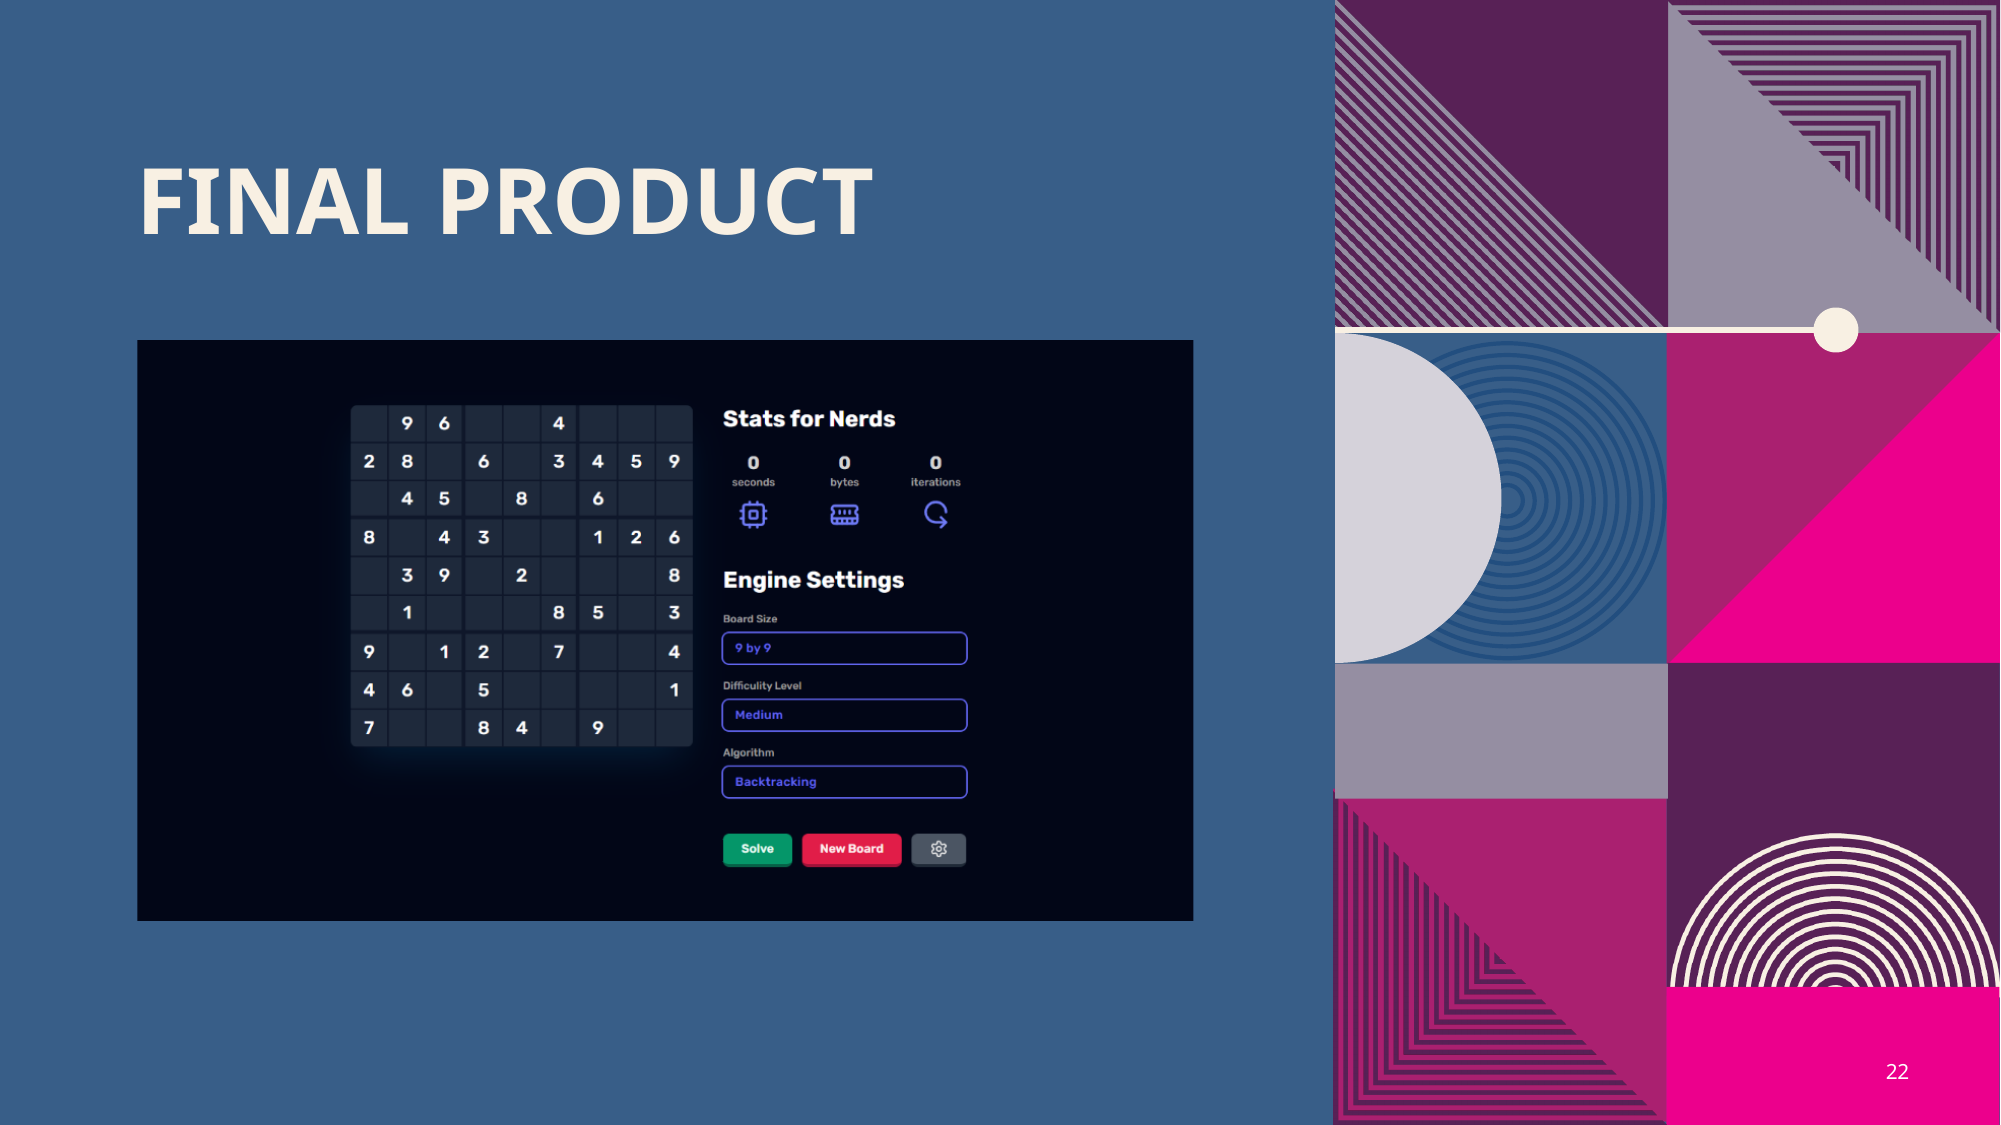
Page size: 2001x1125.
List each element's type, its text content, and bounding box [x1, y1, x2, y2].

picture [1335, 0, 2001, 333]
picture [1333, 791, 1667, 1125]
text_box Final Product [121, 148, 1180, 606]
slide_number 22 [1849, 1042, 1925, 1103]
picture [137, 340, 1194, 921]
picture [1669, 833, 2001, 998]
